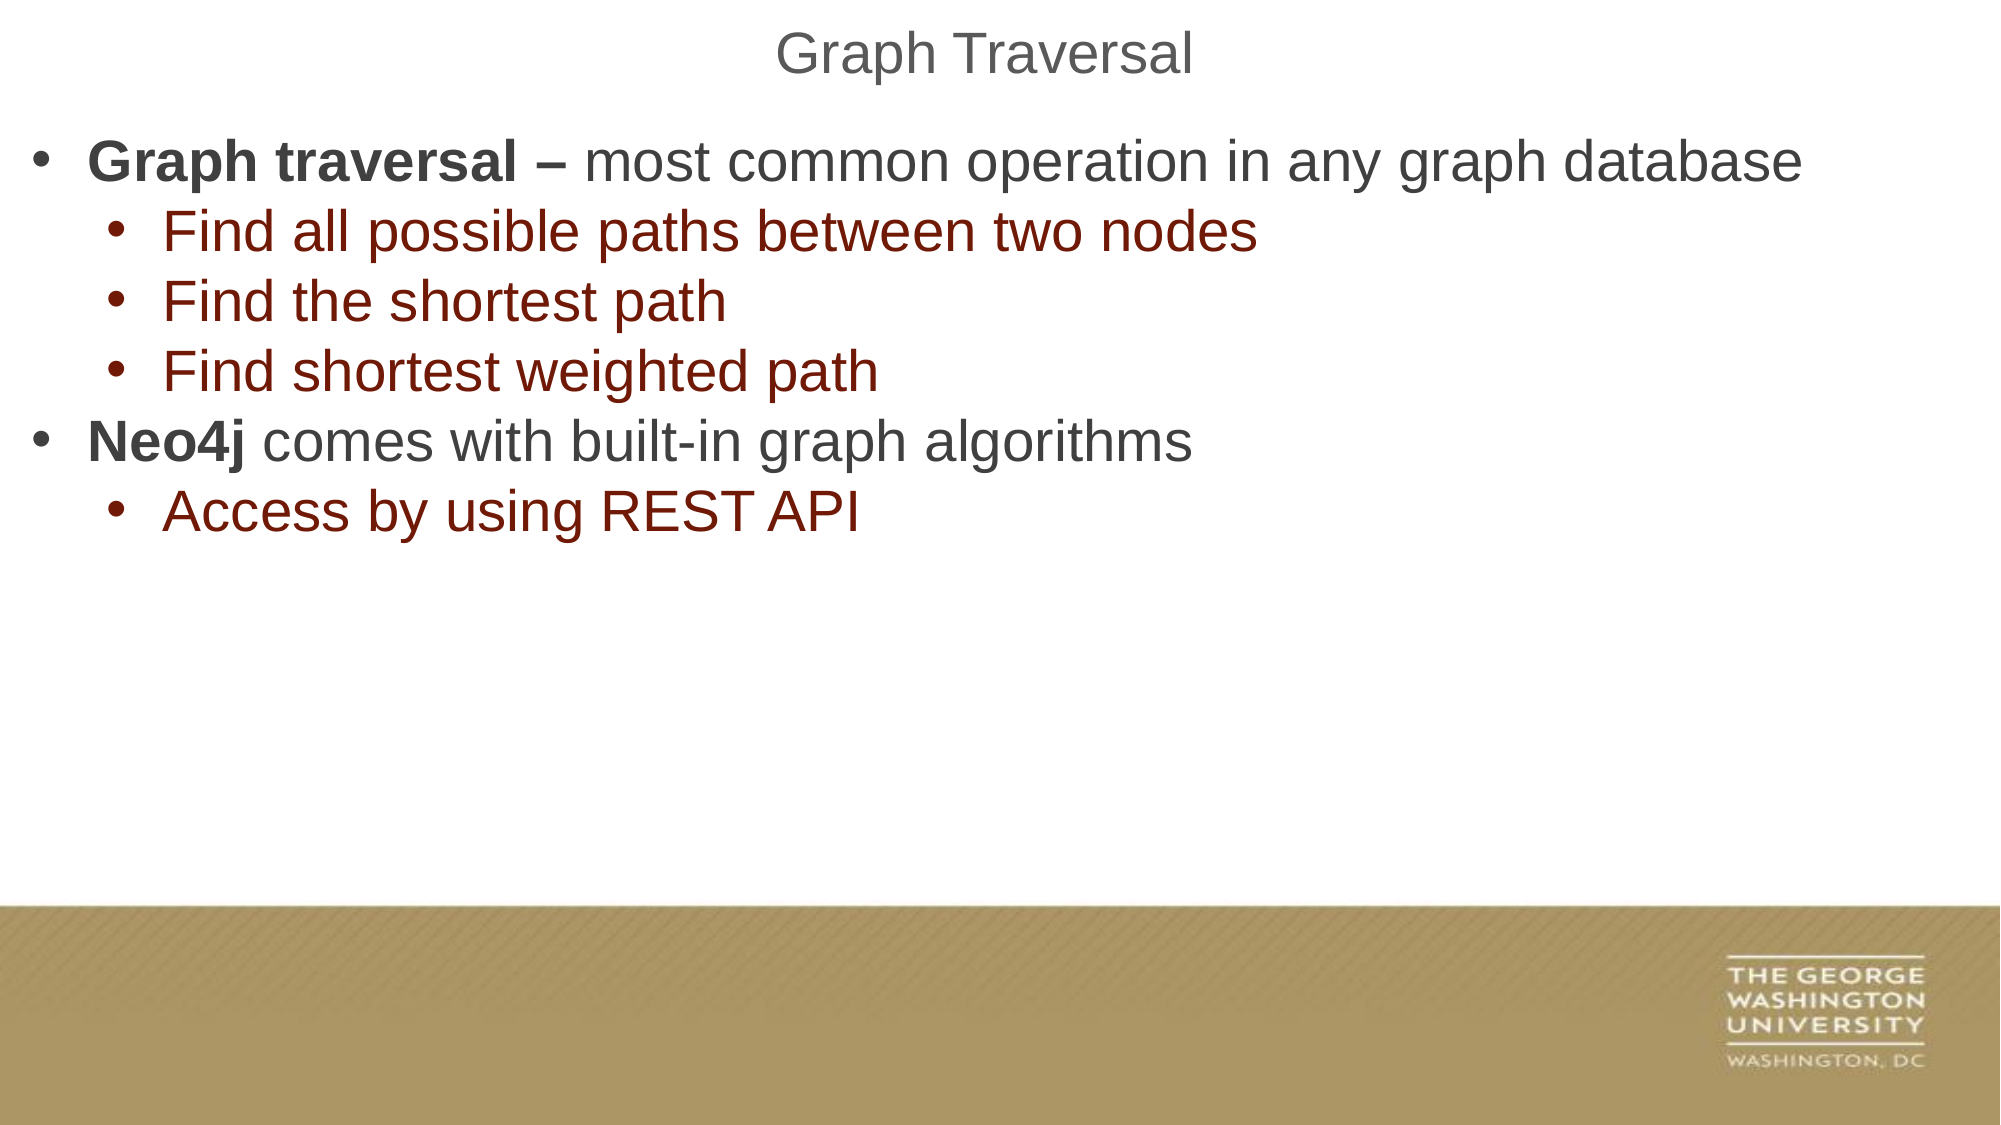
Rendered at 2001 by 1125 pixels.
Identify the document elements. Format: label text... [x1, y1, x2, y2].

text_box Graph traversal – most common operation in any graph database Find all possible paths between two nodes Find the shortest path Find shortest weighted path Neo4j comes with built-in graph algorithms Access by using REST API [16, 115, 1983, 551]
picture [0, 0, 2000, 1125]
title Graph Traversal [197, 7, 1773, 115]
